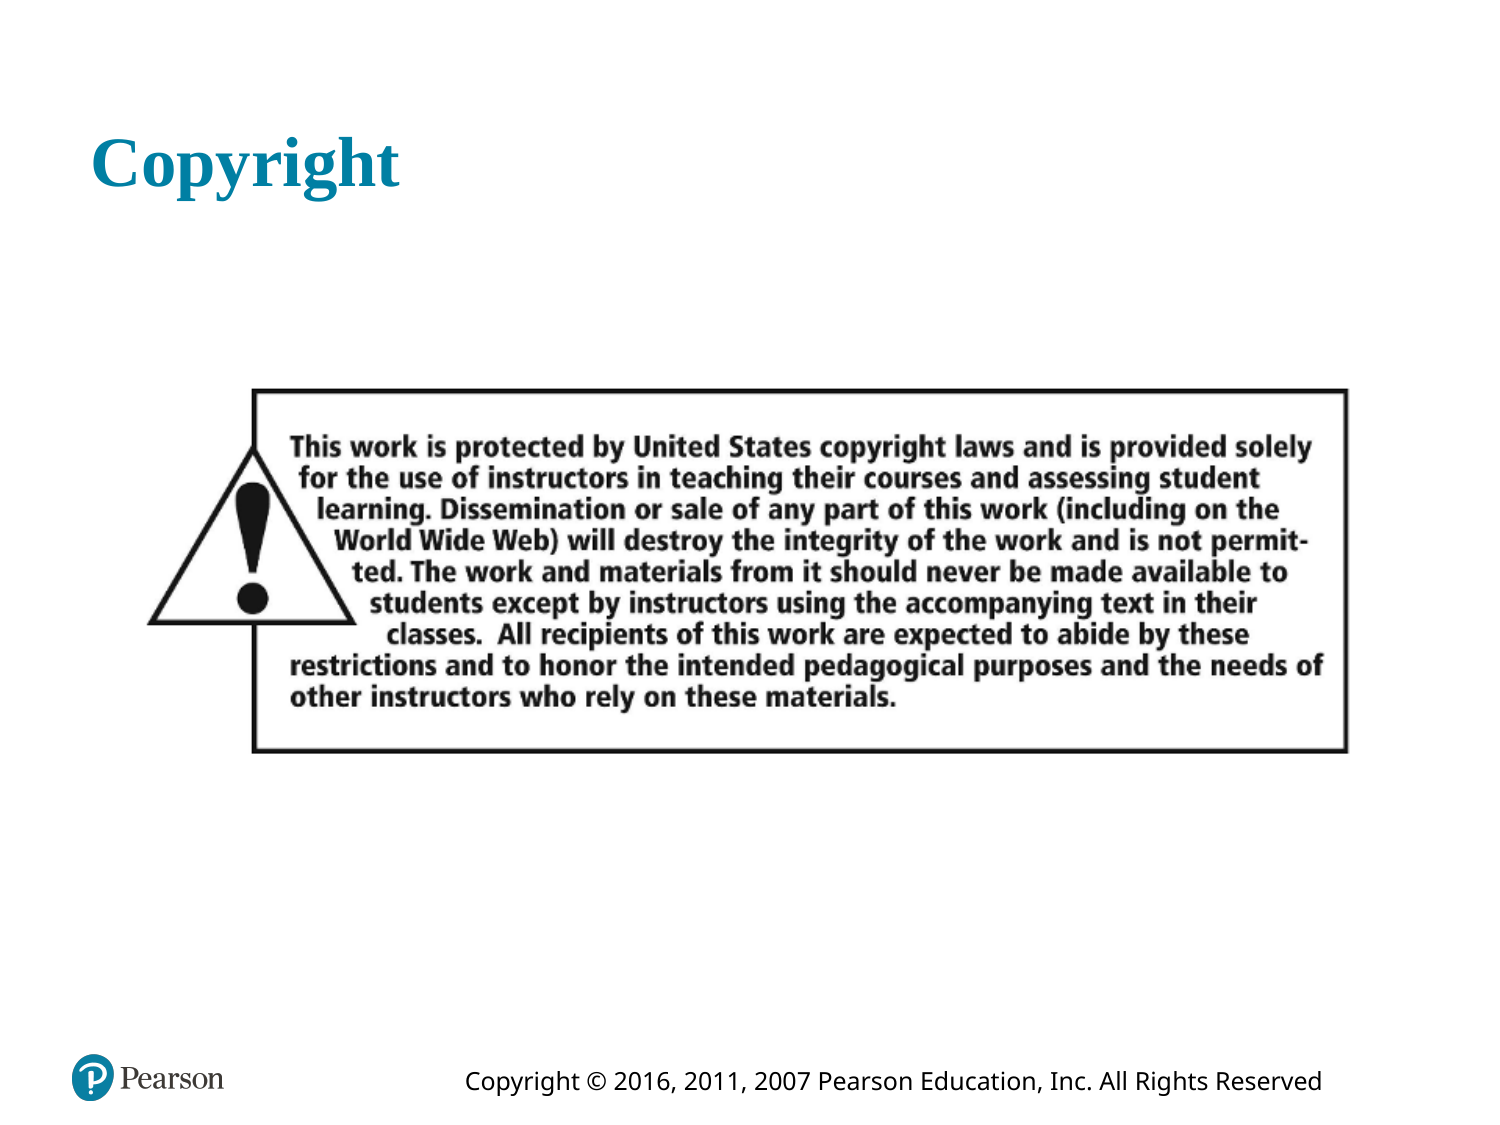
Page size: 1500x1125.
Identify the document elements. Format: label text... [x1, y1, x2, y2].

picture [72, 1087, 83, 1101]
picture [72, 1054, 88, 1070]
picture [98, 1054, 224, 1101]
picture [140, 378, 1360, 780]
title Copyright [75, 35, 1425, 216]
picture [80, 1063, 106, 1088]
